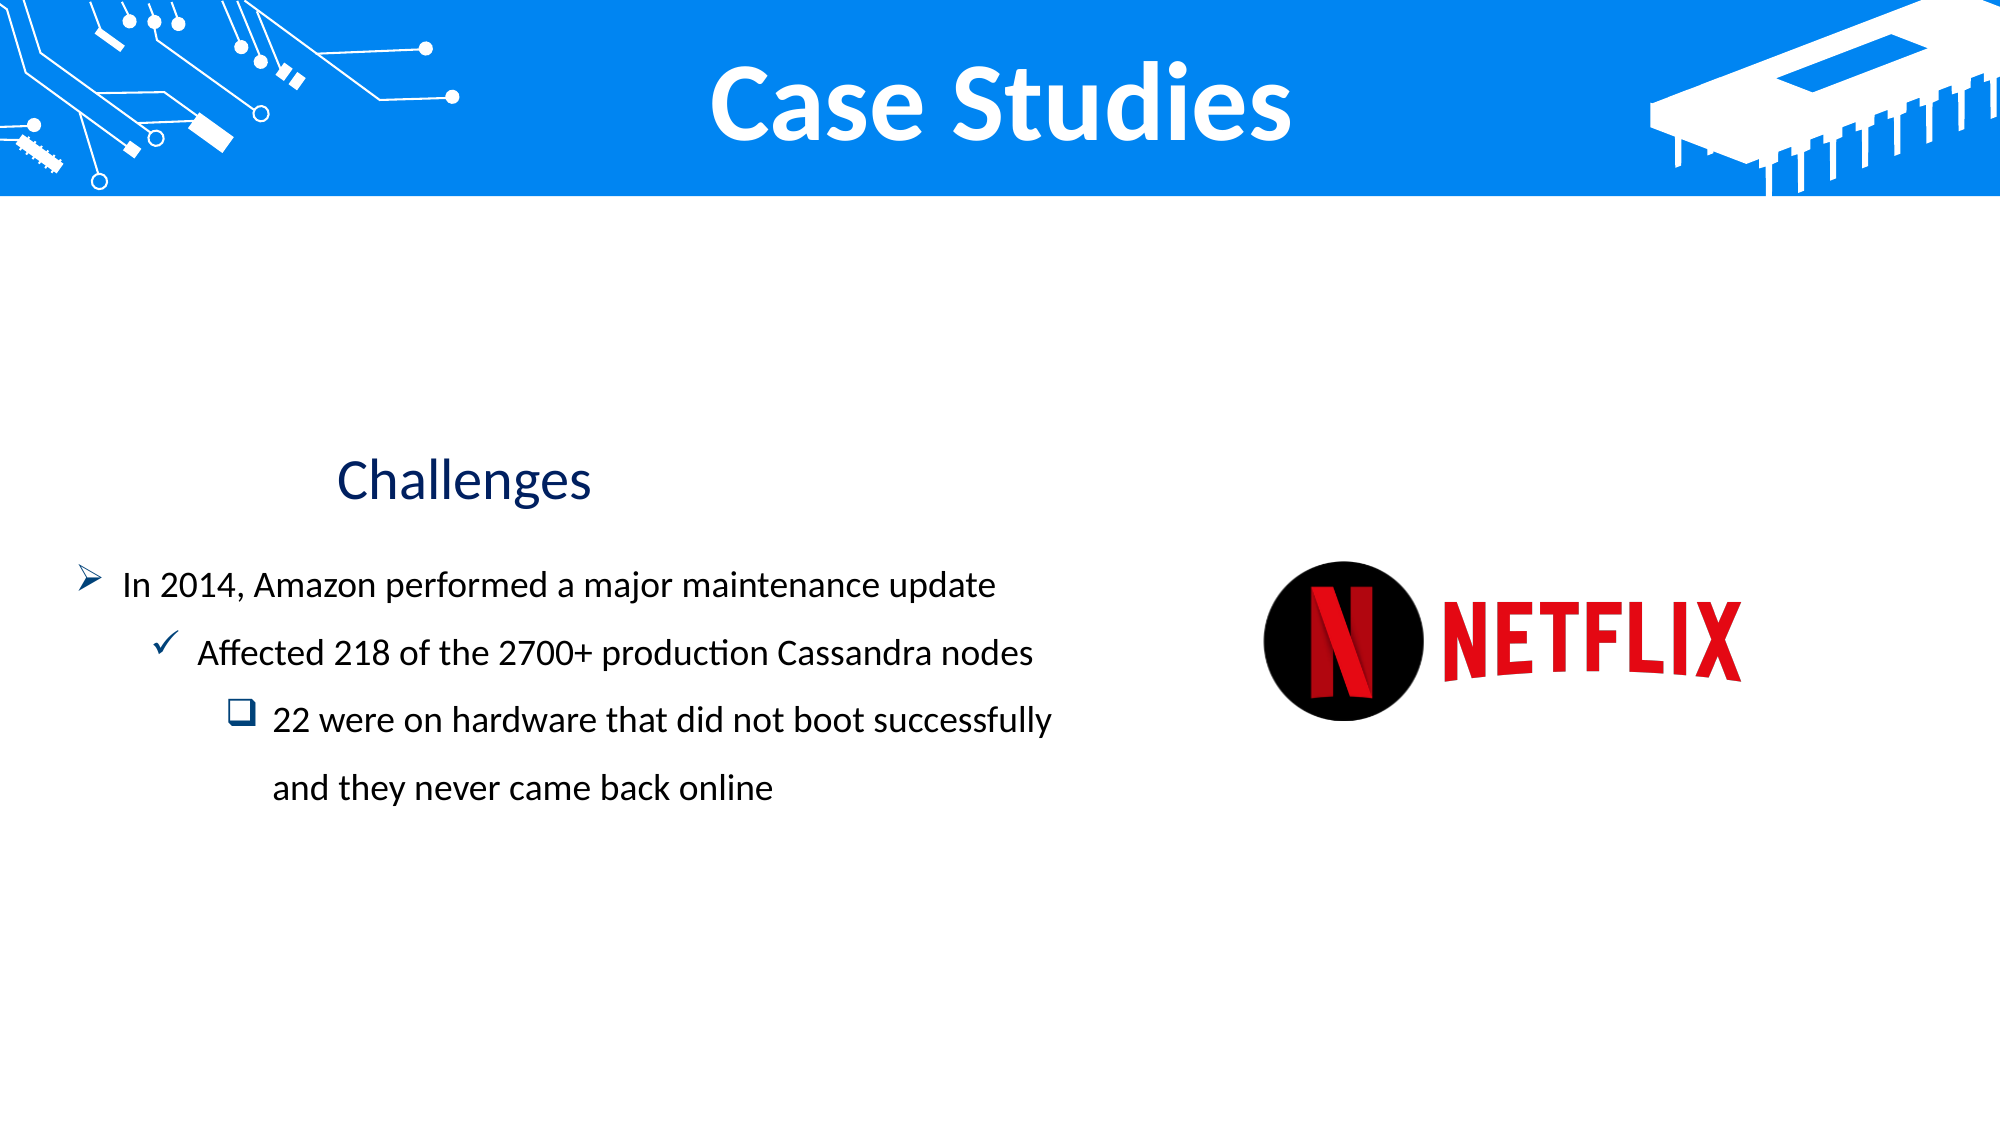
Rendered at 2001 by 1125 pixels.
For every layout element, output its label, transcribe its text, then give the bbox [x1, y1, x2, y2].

text_box In 2014, Amazon performed a major maintenance update Affected 218 of the 2700+ production Cassandra nodes 22 were on hardware that did not boot successfully and they never came back online [60, 530, 1103, 816]
picture [1232, 534, 1775, 739]
text_box Challenges [323, 433, 1548, 519]
list Case Studies [53, 44, 1952, 164]
